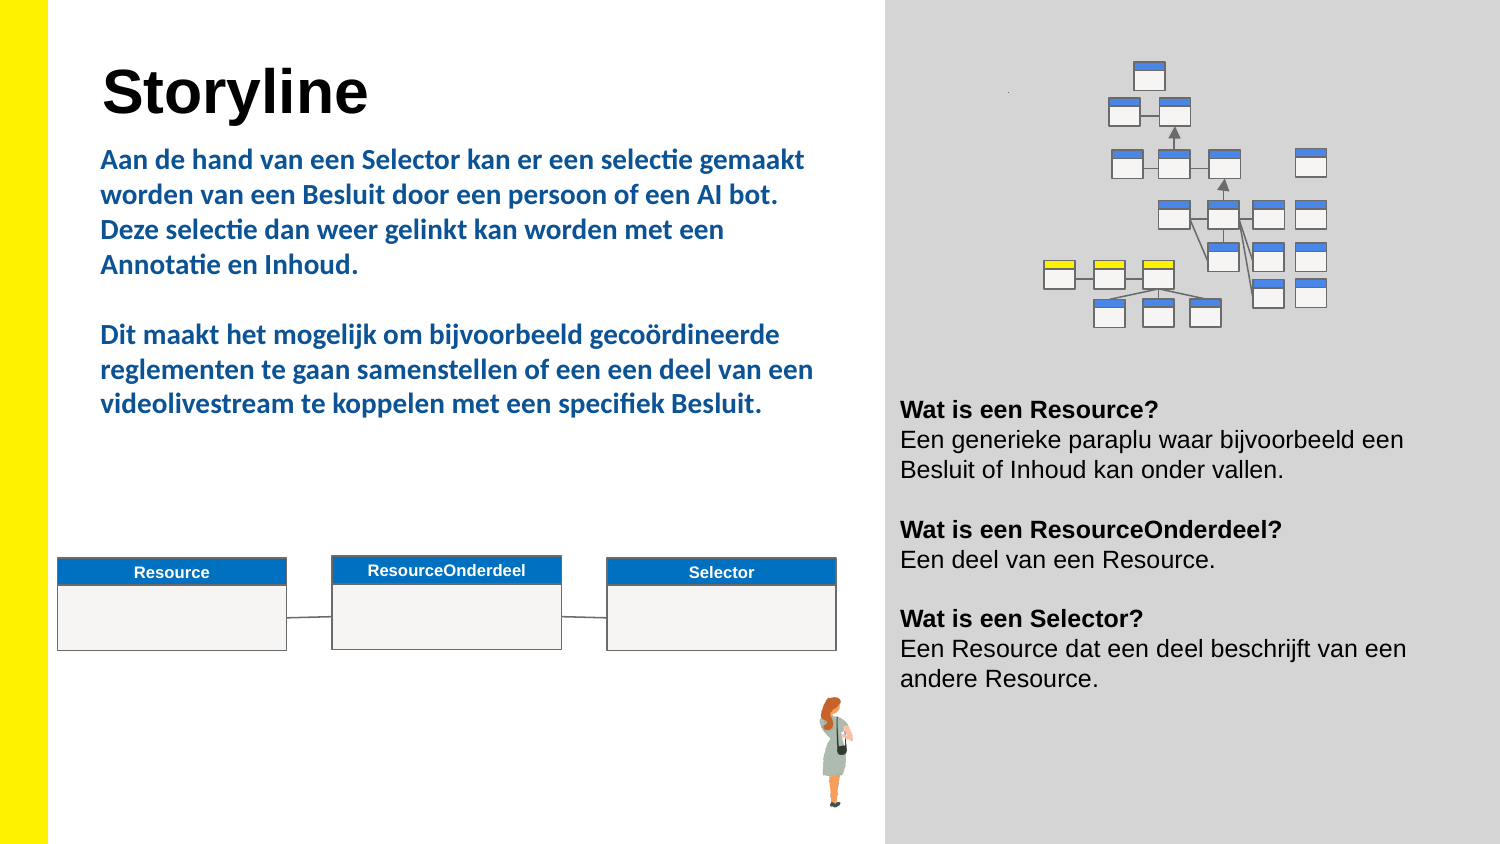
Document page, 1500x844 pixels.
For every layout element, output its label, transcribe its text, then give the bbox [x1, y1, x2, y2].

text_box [1238, 218, 1254, 299]
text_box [1093, 260, 1126, 290]
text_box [1108, 97, 1141, 127]
text_box Aan de hand van een Selector kan er een selectie gemaakt worden van een Besluit door een persoon of een AI bot. Deze selectie dan weer gelinkt kan worden met een Annotatie en Inhoud. Dit maakt het mogelijk om bijvoorbeeld gecoördineerde reglementen te gaan samenstellen of een een deel van een videolivestream te koppelen met een specifiek Besluit. [85, 132, 837, 428]
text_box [1208, 149, 1241, 179]
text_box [1207, 200, 1240, 230]
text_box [1142, 308, 1175, 328]
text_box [1142, 260, 1175, 287]
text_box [57, 557, 287, 651]
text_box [1158, 149, 1191, 179]
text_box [1295, 148, 1327, 178]
text_box Storyline [90, 45, 885, 135]
text_box Wat is een Resource? Een generieke paraplu waar bijvoorbeeld een Besluit of Inhoud kan onder vallen. Wat is een ResourceOnderdeel? Een deel van een Resource. Wat is een Selector? Een Resource dat een deel beschrijft van een andere Resource. [885, 0, 1500, 844]
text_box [331, 555, 562, 650]
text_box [1109, 288, 1157, 300]
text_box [1189, 225, 1209, 262]
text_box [606, 557, 837, 651]
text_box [1295, 200, 1327, 230]
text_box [1093, 299, 1126, 329]
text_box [1158, 288, 1206, 300]
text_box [1111, 149, 1144, 179]
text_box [1252, 200, 1285, 230]
picture [787, 680, 886, 831]
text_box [1207, 242, 1233, 272]
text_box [1159, 97, 1191, 127]
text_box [1133, 61, 1166, 91]
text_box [1295, 278, 1327, 308]
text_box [1295, 242, 1327, 272]
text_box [1158, 200, 1191, 230]
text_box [1258, 242, 1285, 272]
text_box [1252, 279, 1285, 309]
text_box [1189, 298, 1222, 328]
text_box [1043, 260, 1076, 290]
